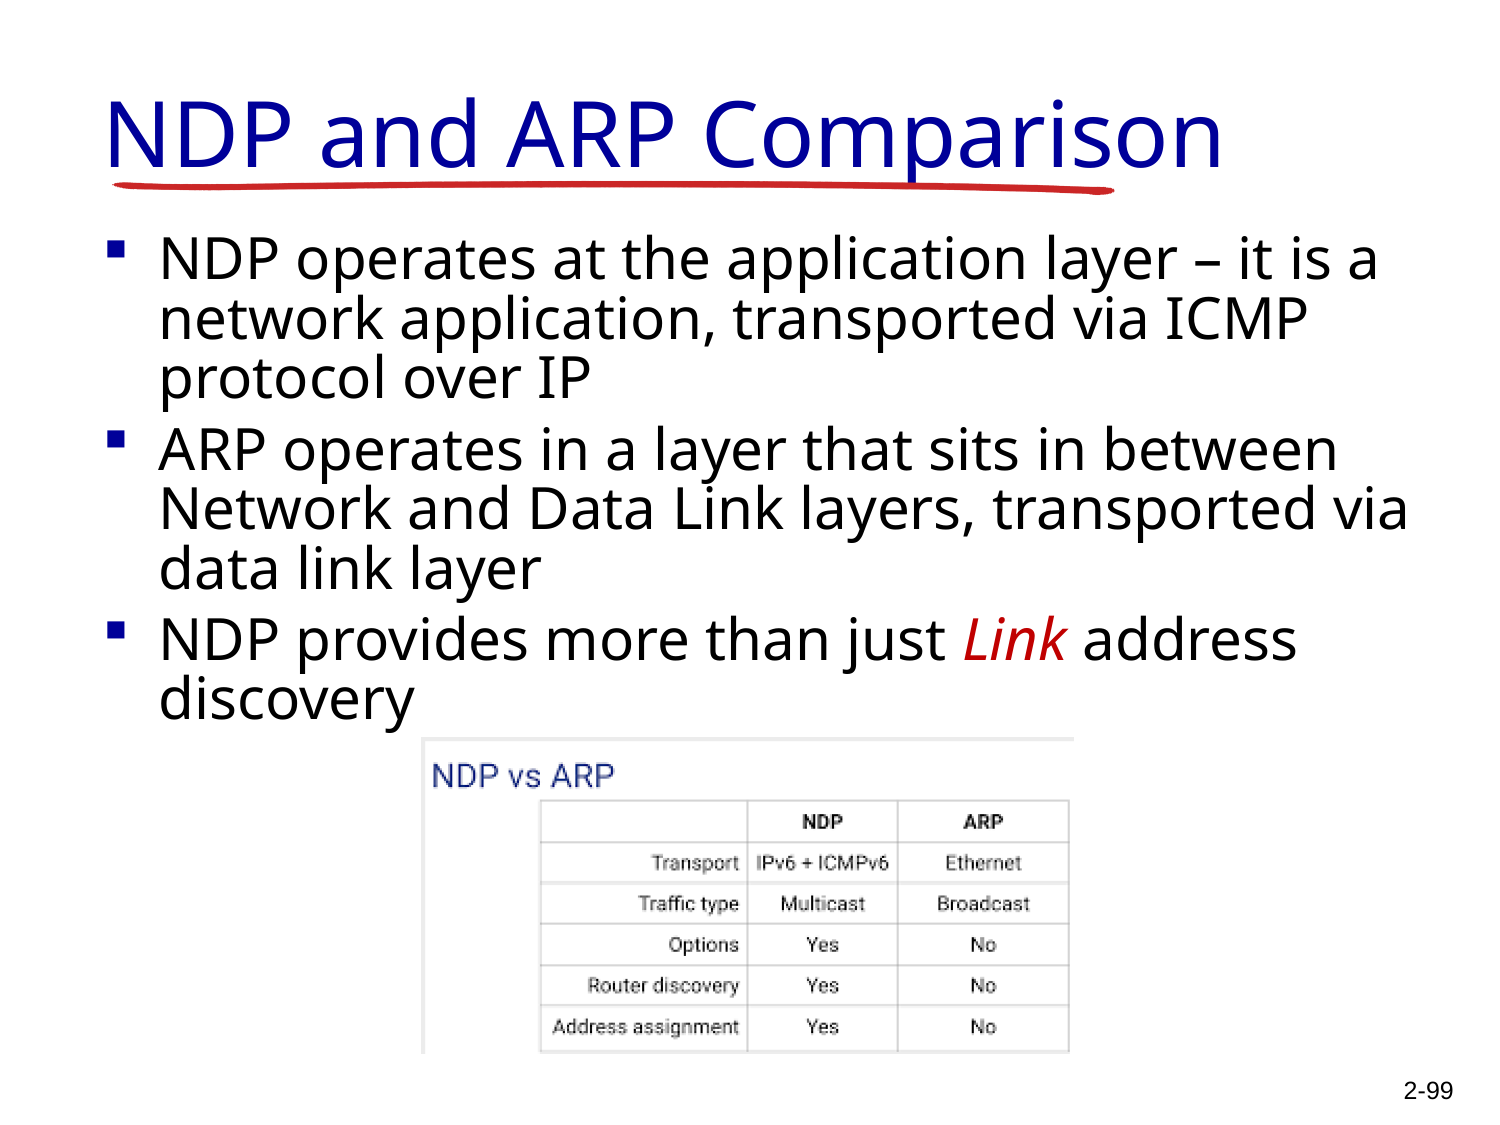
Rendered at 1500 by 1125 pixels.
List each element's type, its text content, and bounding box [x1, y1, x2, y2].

list NDP operates at the application layer – it is a network application, transported via ICMP protocol over IP ARP operates in a layer that sits in between Network and Data Link layers, transported via data link layer NDP provides more than just Link address discovery [87, 224, 1437, 756]
picture [108, 177, 1127, 199]
slide_number 2-99 [1389, 1067, 1500, 1125]
title NDP and ARP Comparison [87, 37, 1363, 224]
picture [420, 737, 1074, 1055]
